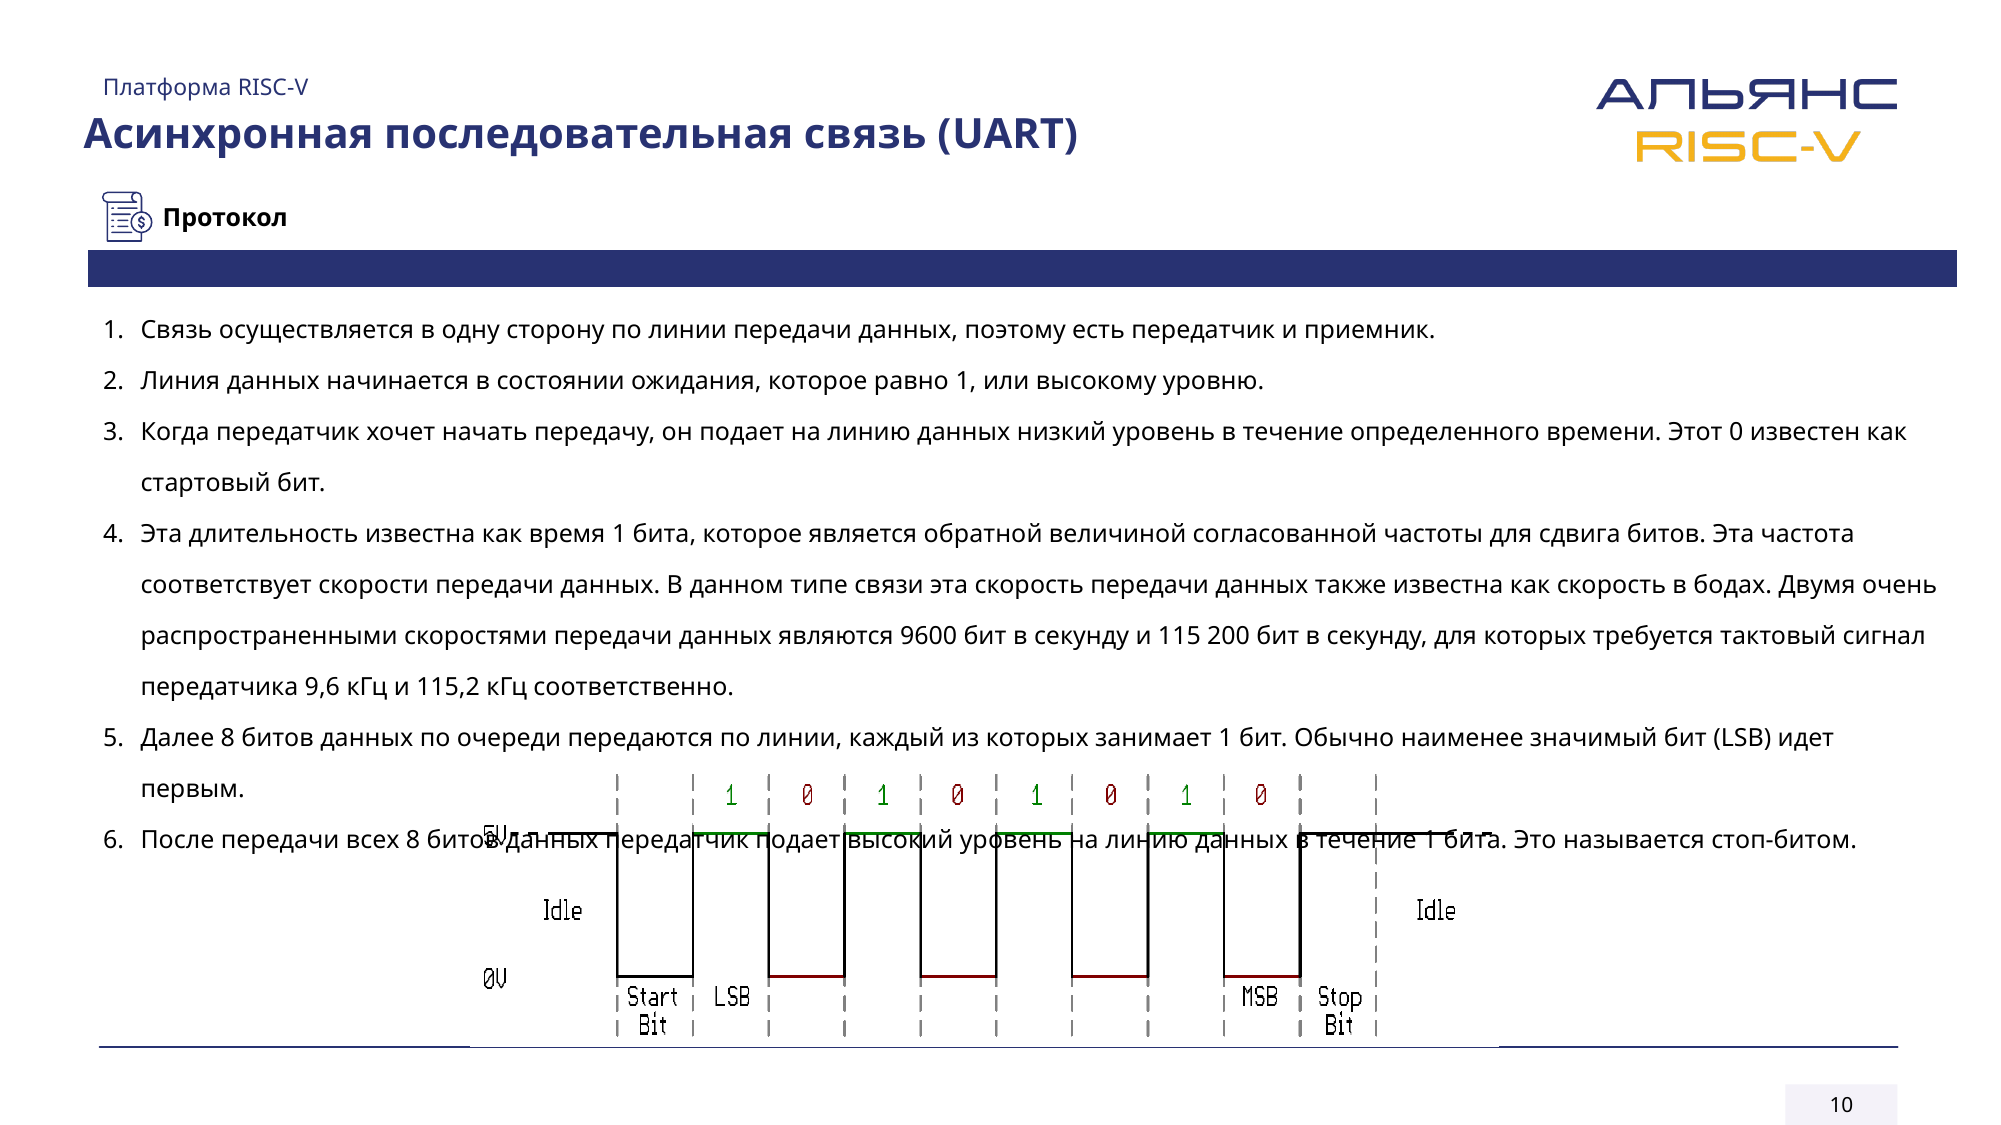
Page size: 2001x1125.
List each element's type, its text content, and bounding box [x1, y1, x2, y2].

table_cell [88, 841, 469, 879]
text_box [101, 191, 153, 242]
text_box Протокол [162, 201, 1005, 232]
table_cell Связь осуществляется в одну сторону по линии передачи данных, поэтому есть передатчик и приемник. Линия данных начинается в состоянии ожидания, которое равно 1, или высокому уровню. Когда передатчик хочет начать передачу, он подает на линию данных низкий уровень в течение определенного времени. Этот 0 известен как стартовый бит. Эта длительность известна как время 1 бита, которое является обратной величиной согласованной частоты для сдвига битов. Эта частота соответствует скорости передачи данных. В данном типе связи эта скорость передачи данных также известна как скорость в бодах. Двумя очень распространенными скоростями передачи данных являются 9600 бит в секунду и 115 200 бит в секунду, для которых требуется тактовый сигнал передатчика 9,6 кГц и 115,2 кГц соответственно. Далее 8 битов данных по очереди передаются по линии, каждый из которых занимает 1 бит. Обычно наименее значимый бит (LSB) идет первым. После передачи всех 8 битов данных передатчик подает высокий уровень на линию данных в течение 1 бита. Это называется стоп-битом. [88, 287, 1958, 841]
text_box Платформа RISC-V [88, 65, 1624, 108]
picture [469, 763, 1499, 1047]
picture [1595, 79, 1898, 162]
table_header [88, 250, 1957, 287]
text_box Асинхронная последовательная связь (UART) [68, 99, 1093, 165]
table_cell [1499, 841, 1958, 879]
text_box 10 [1785, 1084, 1898, 1125]
